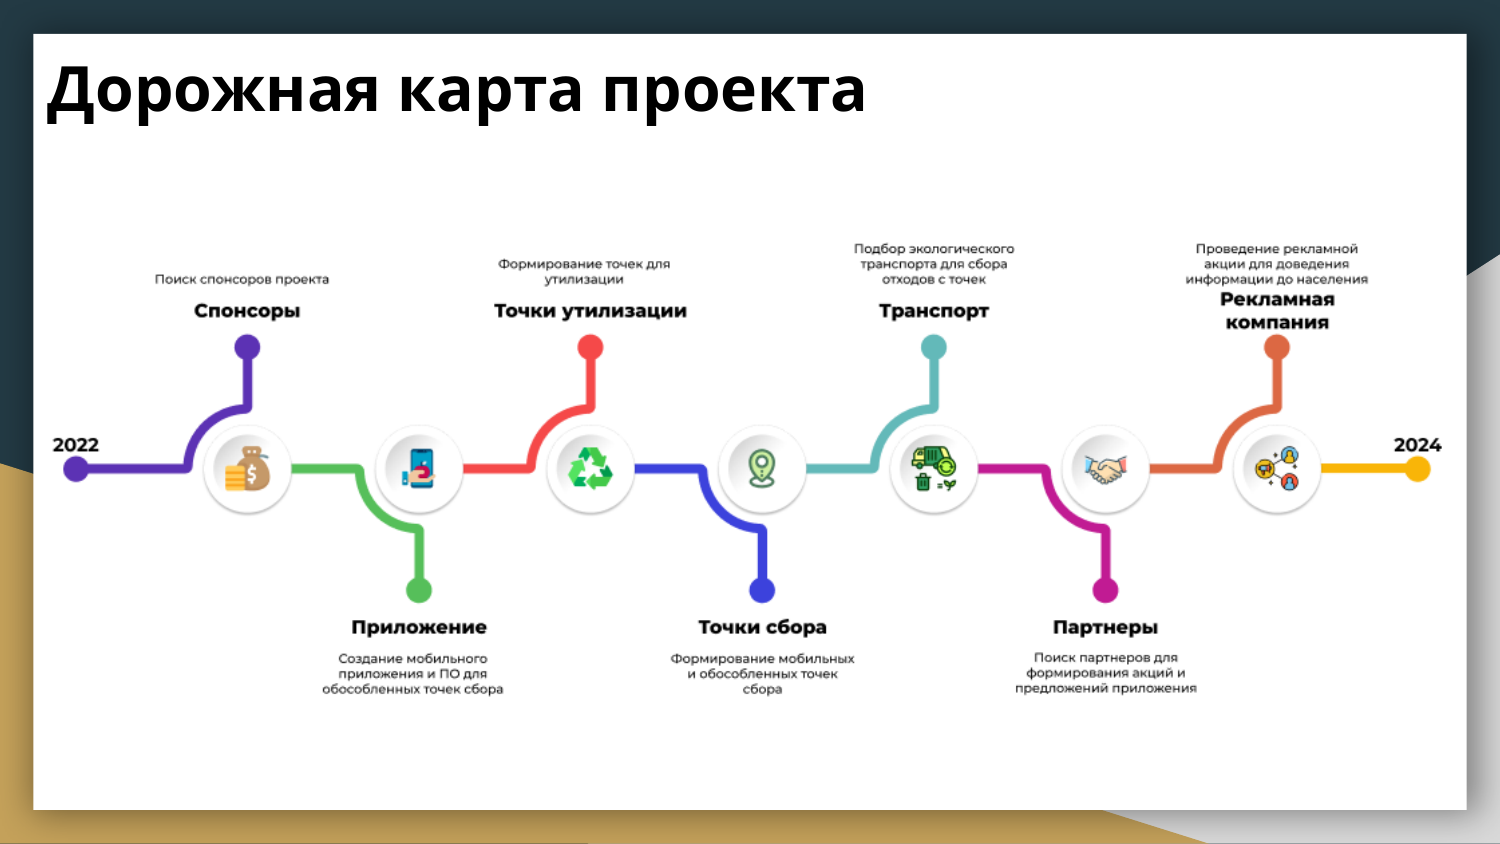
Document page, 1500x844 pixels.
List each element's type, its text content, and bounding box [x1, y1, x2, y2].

picture [41, 185, 1459, 753]
title Дорожная карта проекта [32, 34, 1265, 191]
